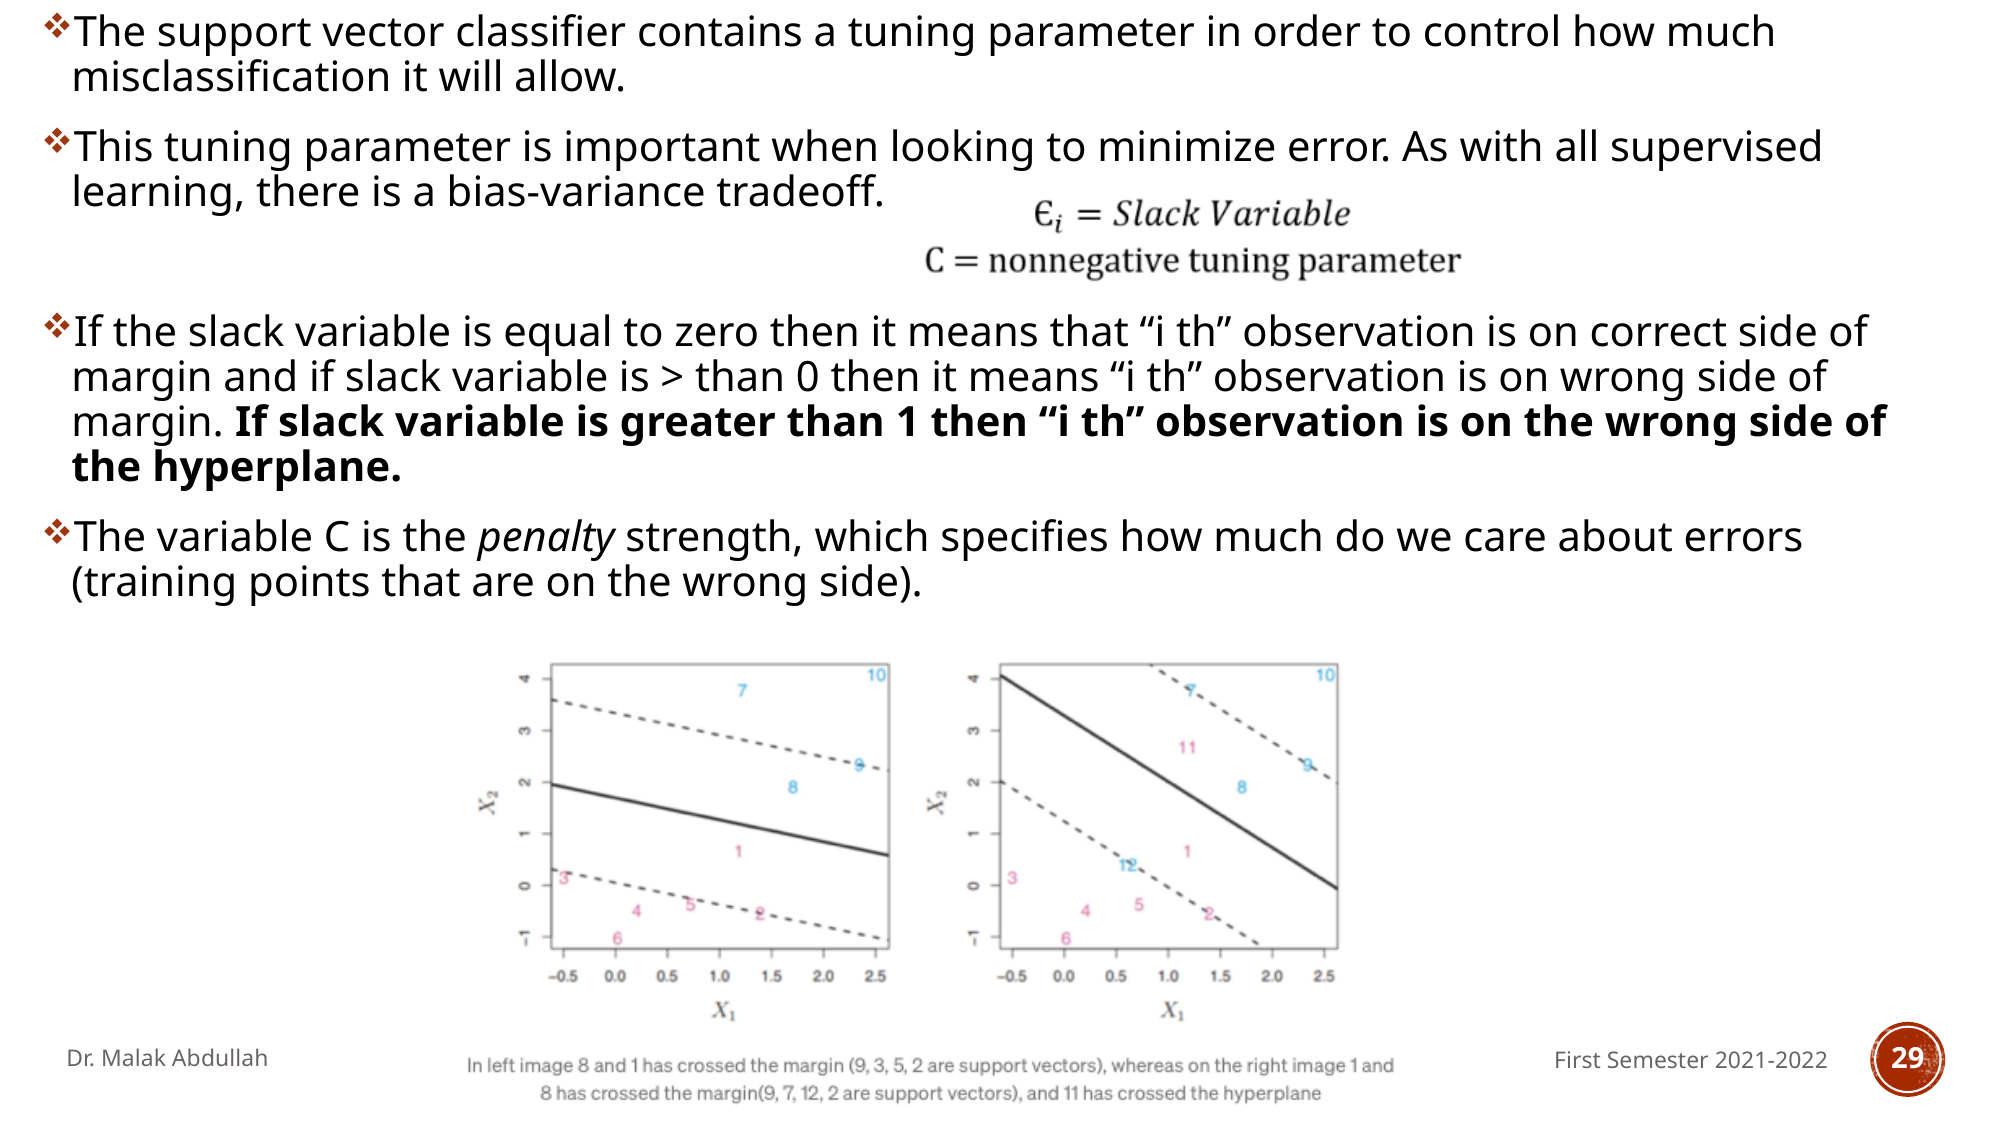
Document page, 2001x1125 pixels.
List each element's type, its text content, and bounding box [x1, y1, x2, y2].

picture [420, 627, 1420, 1123]
picture [903, 185, 1528, 283]
slide_number 29 [1855, 1028, 1961, 1089]
list The support vector classifier contains a tuning parameter in order to control how much misclassification it will allow. This tuning parameter is important when looking to minimize error. As with all supervised learning, there is a bias-variance tradeoff. If the slack variable is equal to zero then it means that “i th” observation is on correct side of margin and if slack variable is > than 0 then it means “i th” observation is on wrong side of margin. If slack variable is greater than 1 then “i th” observation is on the wrong side of the hyperplane. The variable C is the penalty strength, which specifies how much do we care about errors (training points that are on the wrong side). [26, 2, 1961, 730]
footer Dr. Malak Abdullah [51, 1028, 419, 1089]
slide_number First Semester 2021-2022 [1421, 1028, 1844, 1089]
